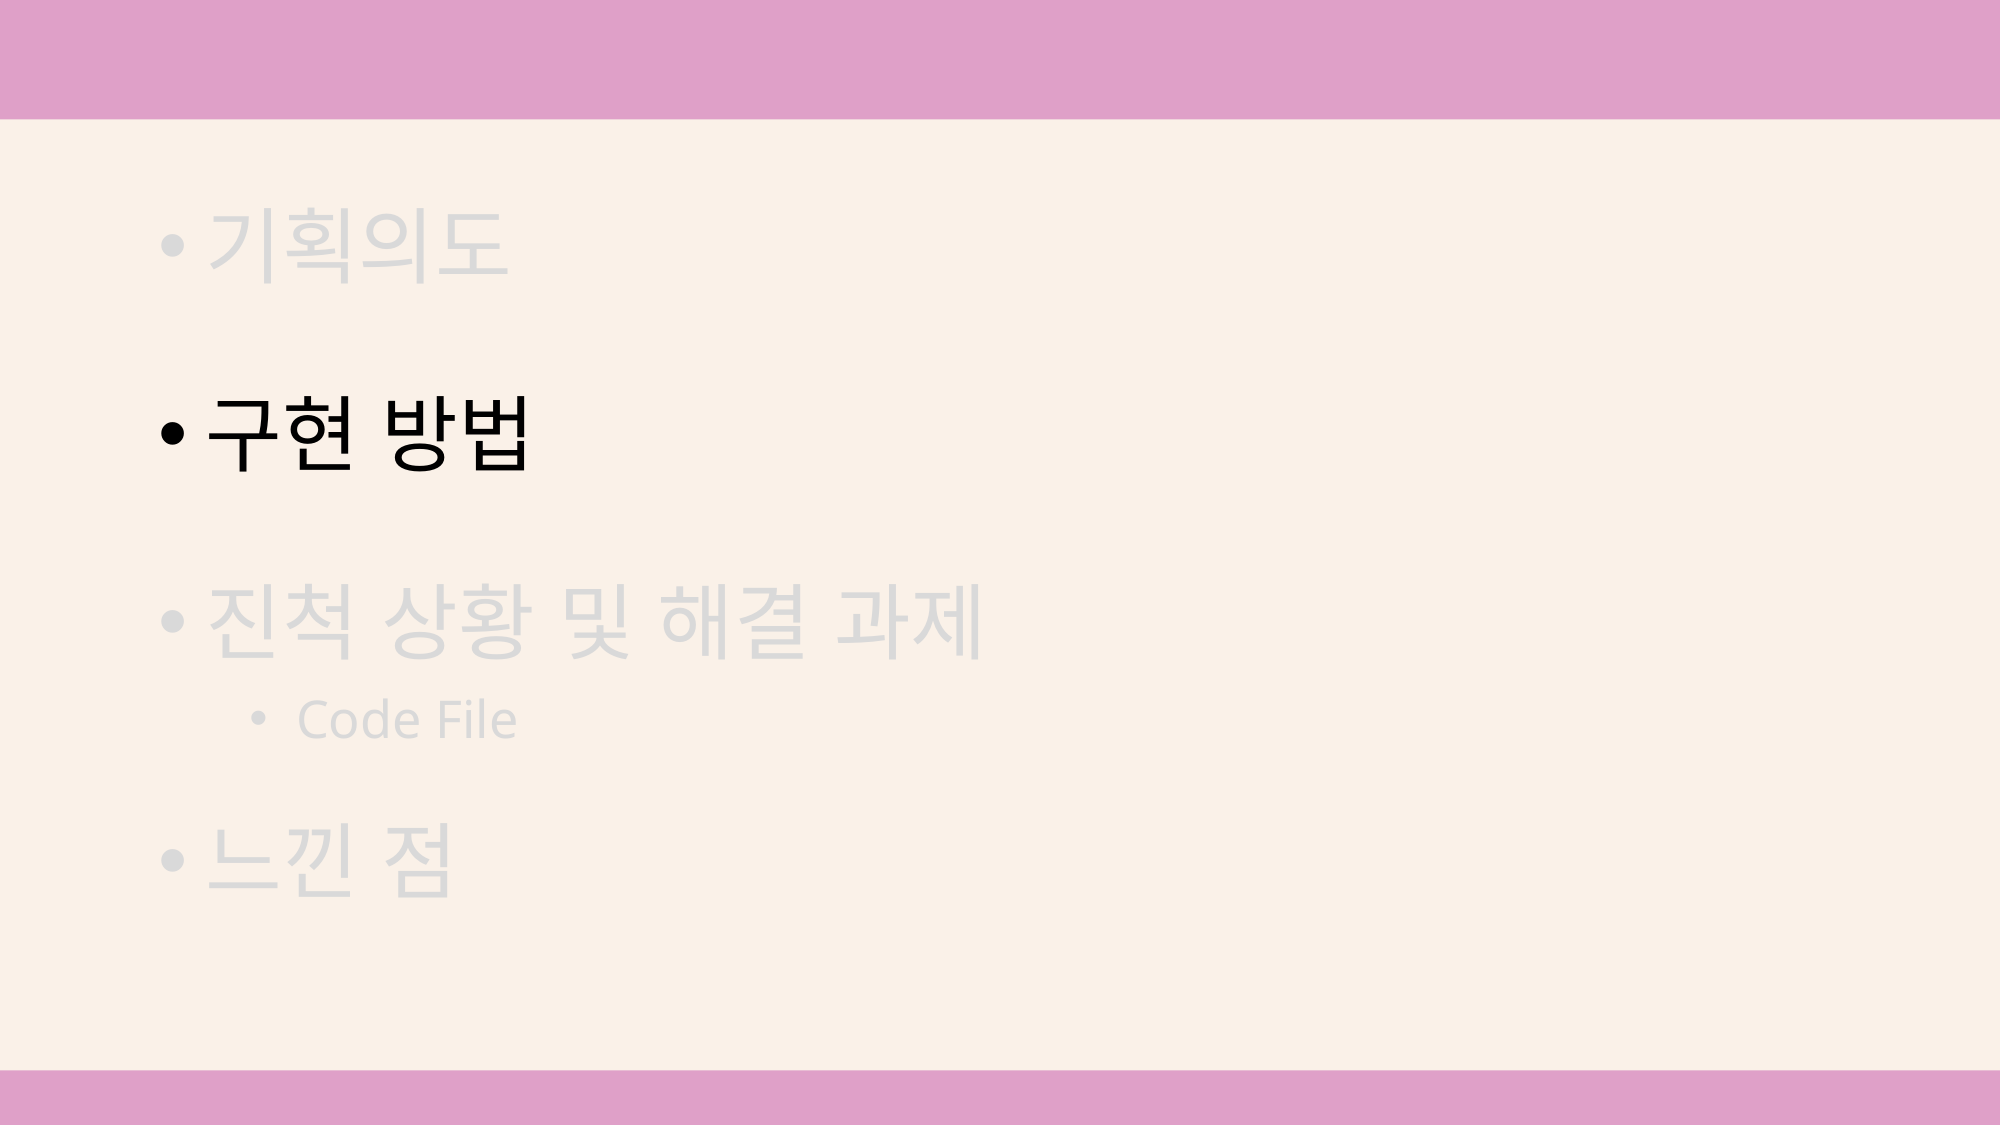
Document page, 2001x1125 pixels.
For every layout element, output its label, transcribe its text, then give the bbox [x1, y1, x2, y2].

text_box 구현 방법 [144, 375, 666, 490]
picture [0, 120, 2000, 1070]
text_box 기획의도 [144, 186, 666, 302]
text_box 진척 상황 및 해결 과제 [144, 563, 1066, 678]
text_box Code File [234, 679, 1156, 757]
text_box 느낀 점 [144, 802, 666, 917]
